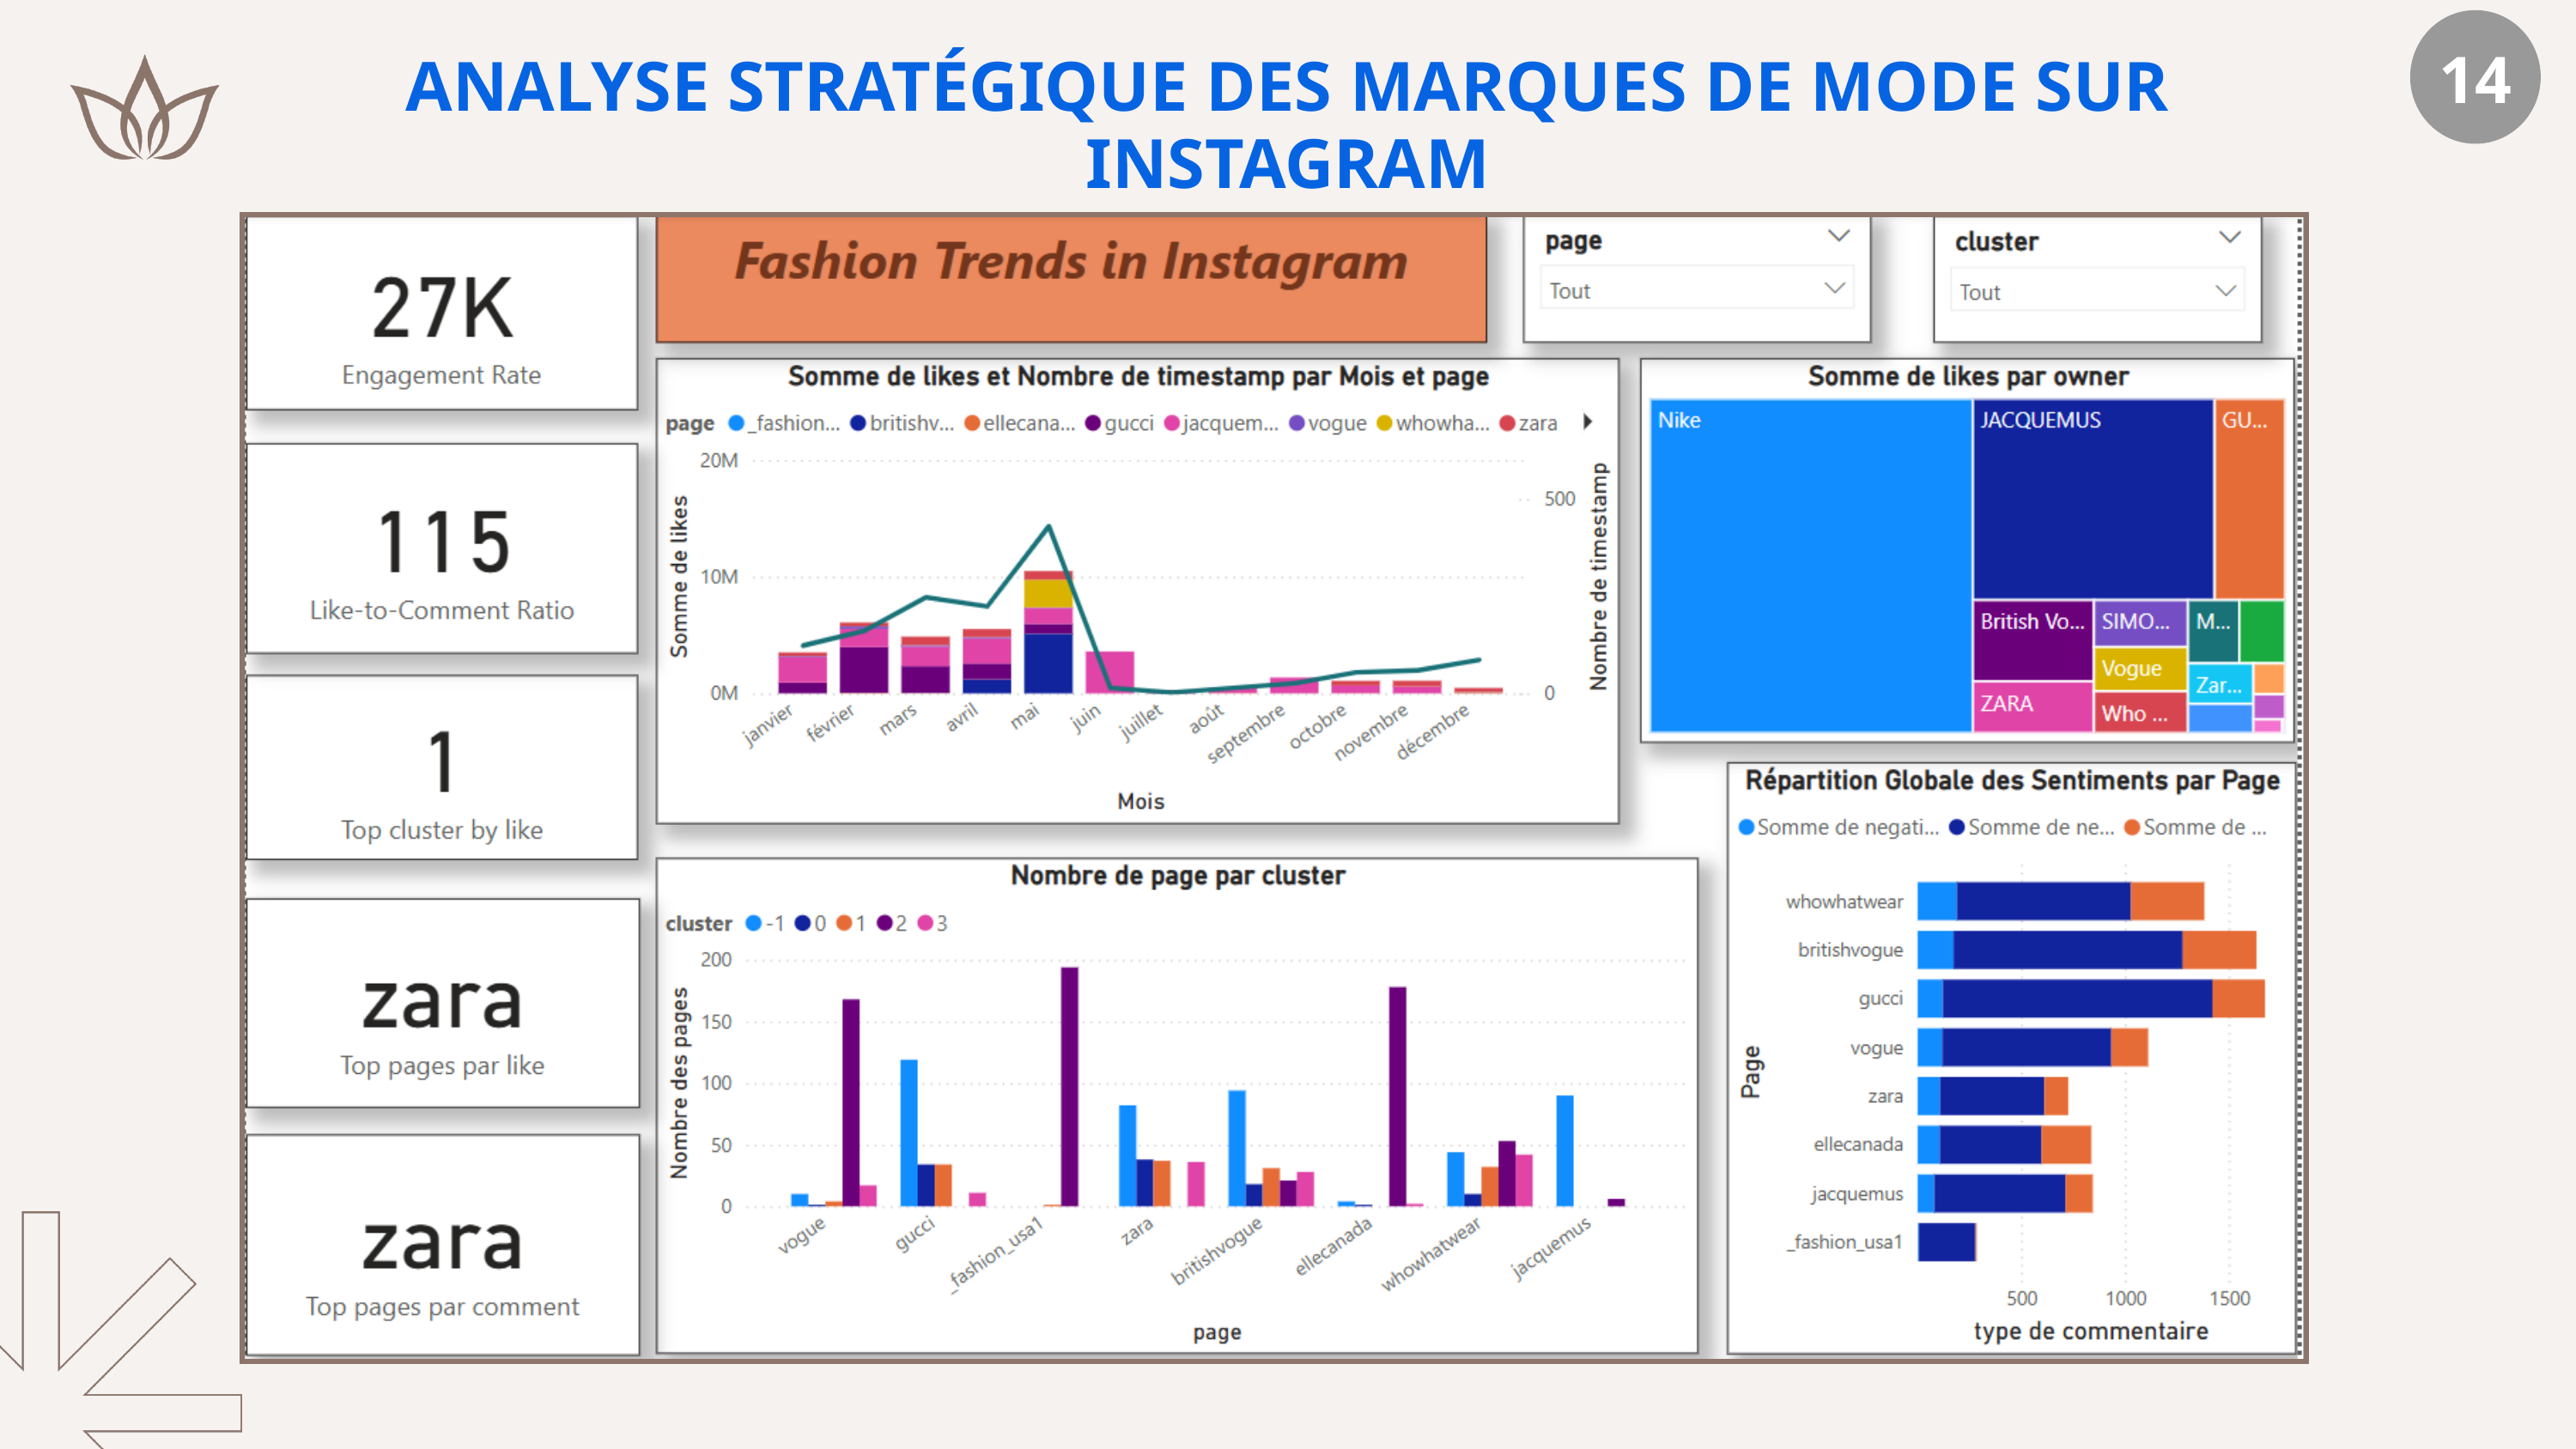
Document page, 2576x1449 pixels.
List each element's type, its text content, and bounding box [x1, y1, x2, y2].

text_box [0, 1211, 243, 1449]
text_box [2409, 9, 2542, 144]
text_box [70, 54, 220, 168]
text_box ANALYSE STRATÉGIQUE DES MARQUES DE MODE SUR INSTAGRAM [313, 48, 2263, 203]
text_box [241, 214, 2306, 1362]
